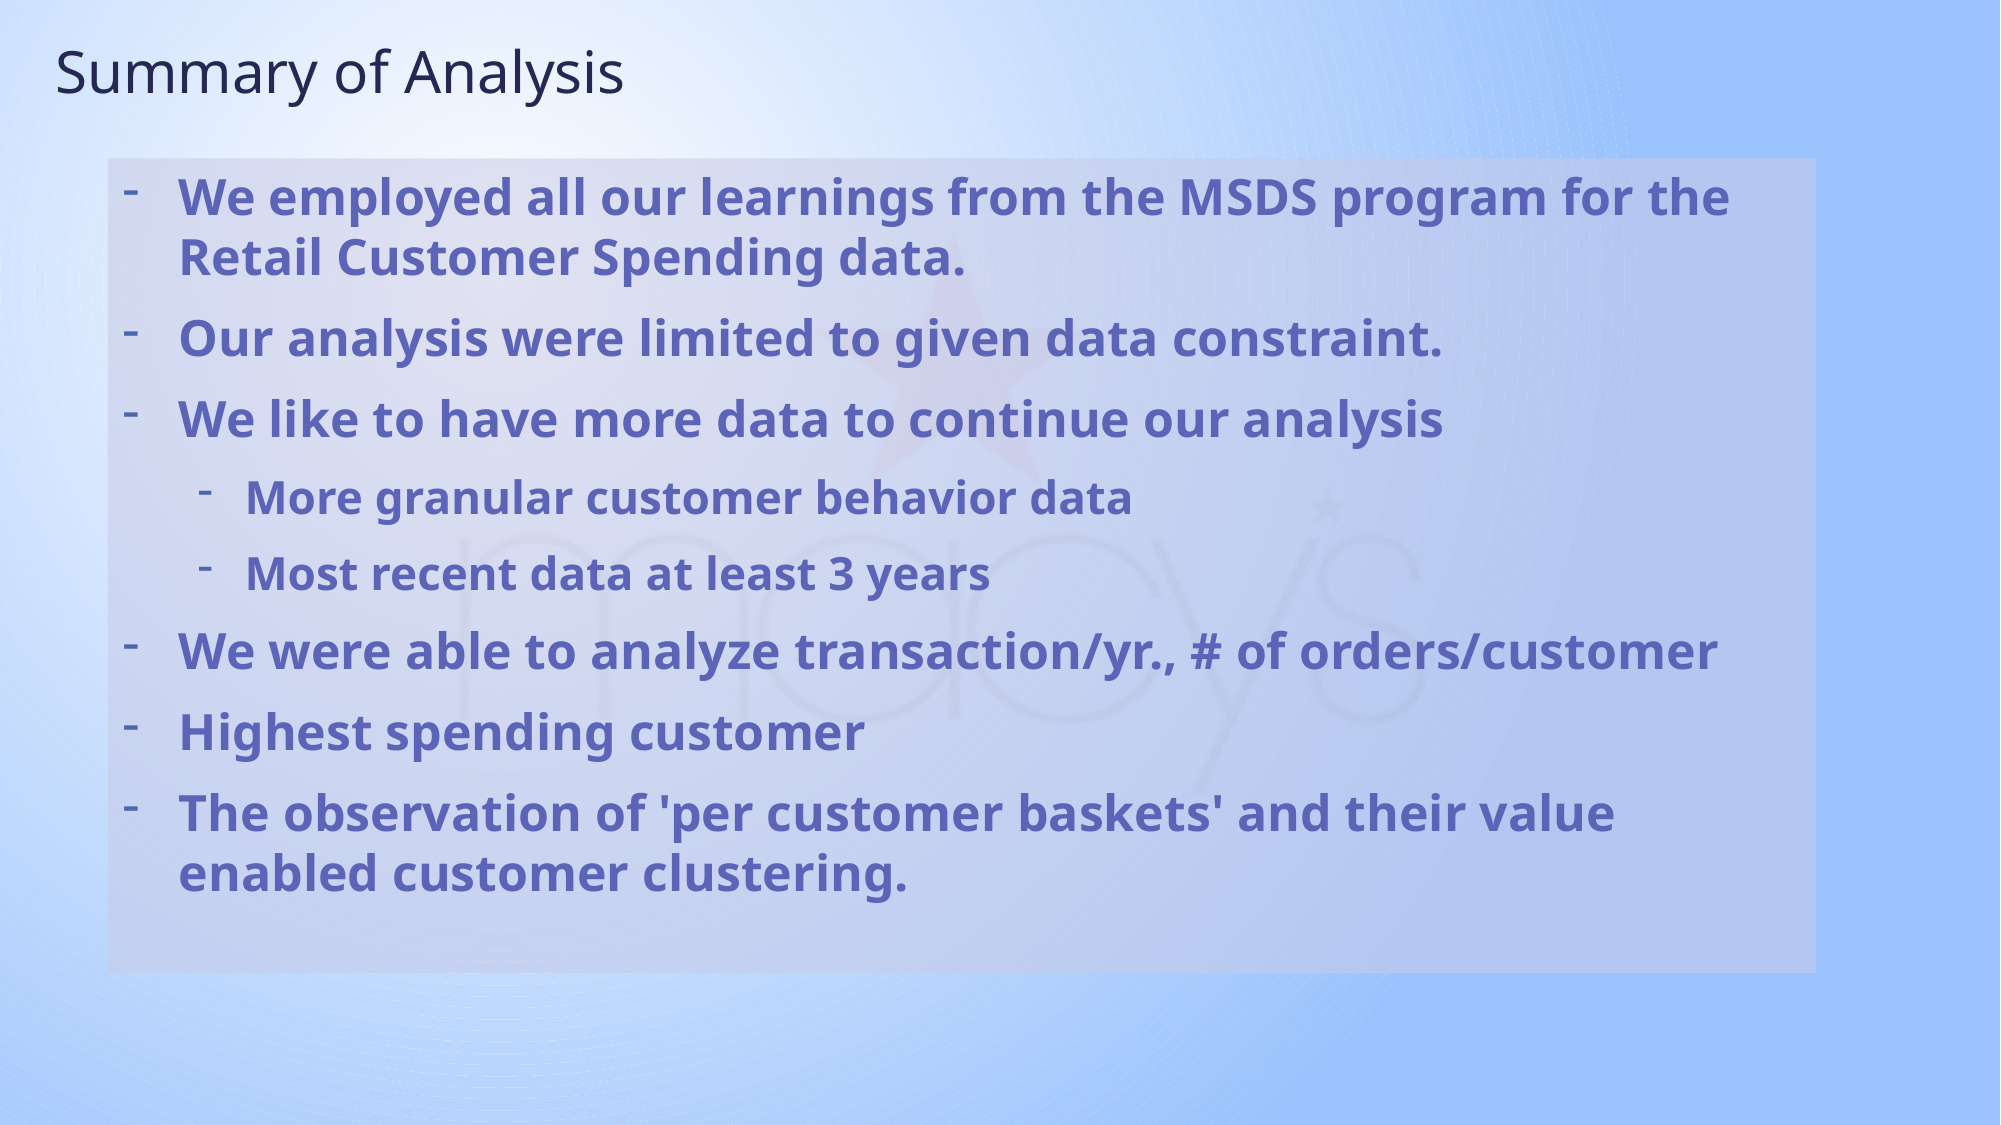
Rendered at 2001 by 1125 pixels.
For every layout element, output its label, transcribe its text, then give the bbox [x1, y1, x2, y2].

text_box We employed all our learnings from the MSDS program for the Retail Customer Spending data. Our analysis were limited to given data constraint. We like to have more data to continue our analysis More granular customer behavior data Most recent data at least 3 years We were able to analyze transaction/yr., # of orders/customer Highest spending customer The observation of 'per customer baskets' and their value enabled customer clustering. [107, 158, 435, 973]
picture [440, 60, 1441, 1000]
text_box Summary of Analysis [40, 27, 901, 113]
text_box We employed all our learnings from the MSDS program for the Retail Customer Spending data. Our analysis were limited to given data constraint. We like to have more data to continue our analysis More granular customer behavior data Most recent data at least 3 years We were able to analyze transaction/yr., # of orders/customer Highest spending customer The observation of 'per customer baskets' and their value enabled customer clustering. [1445, 158, 1816, 973]
